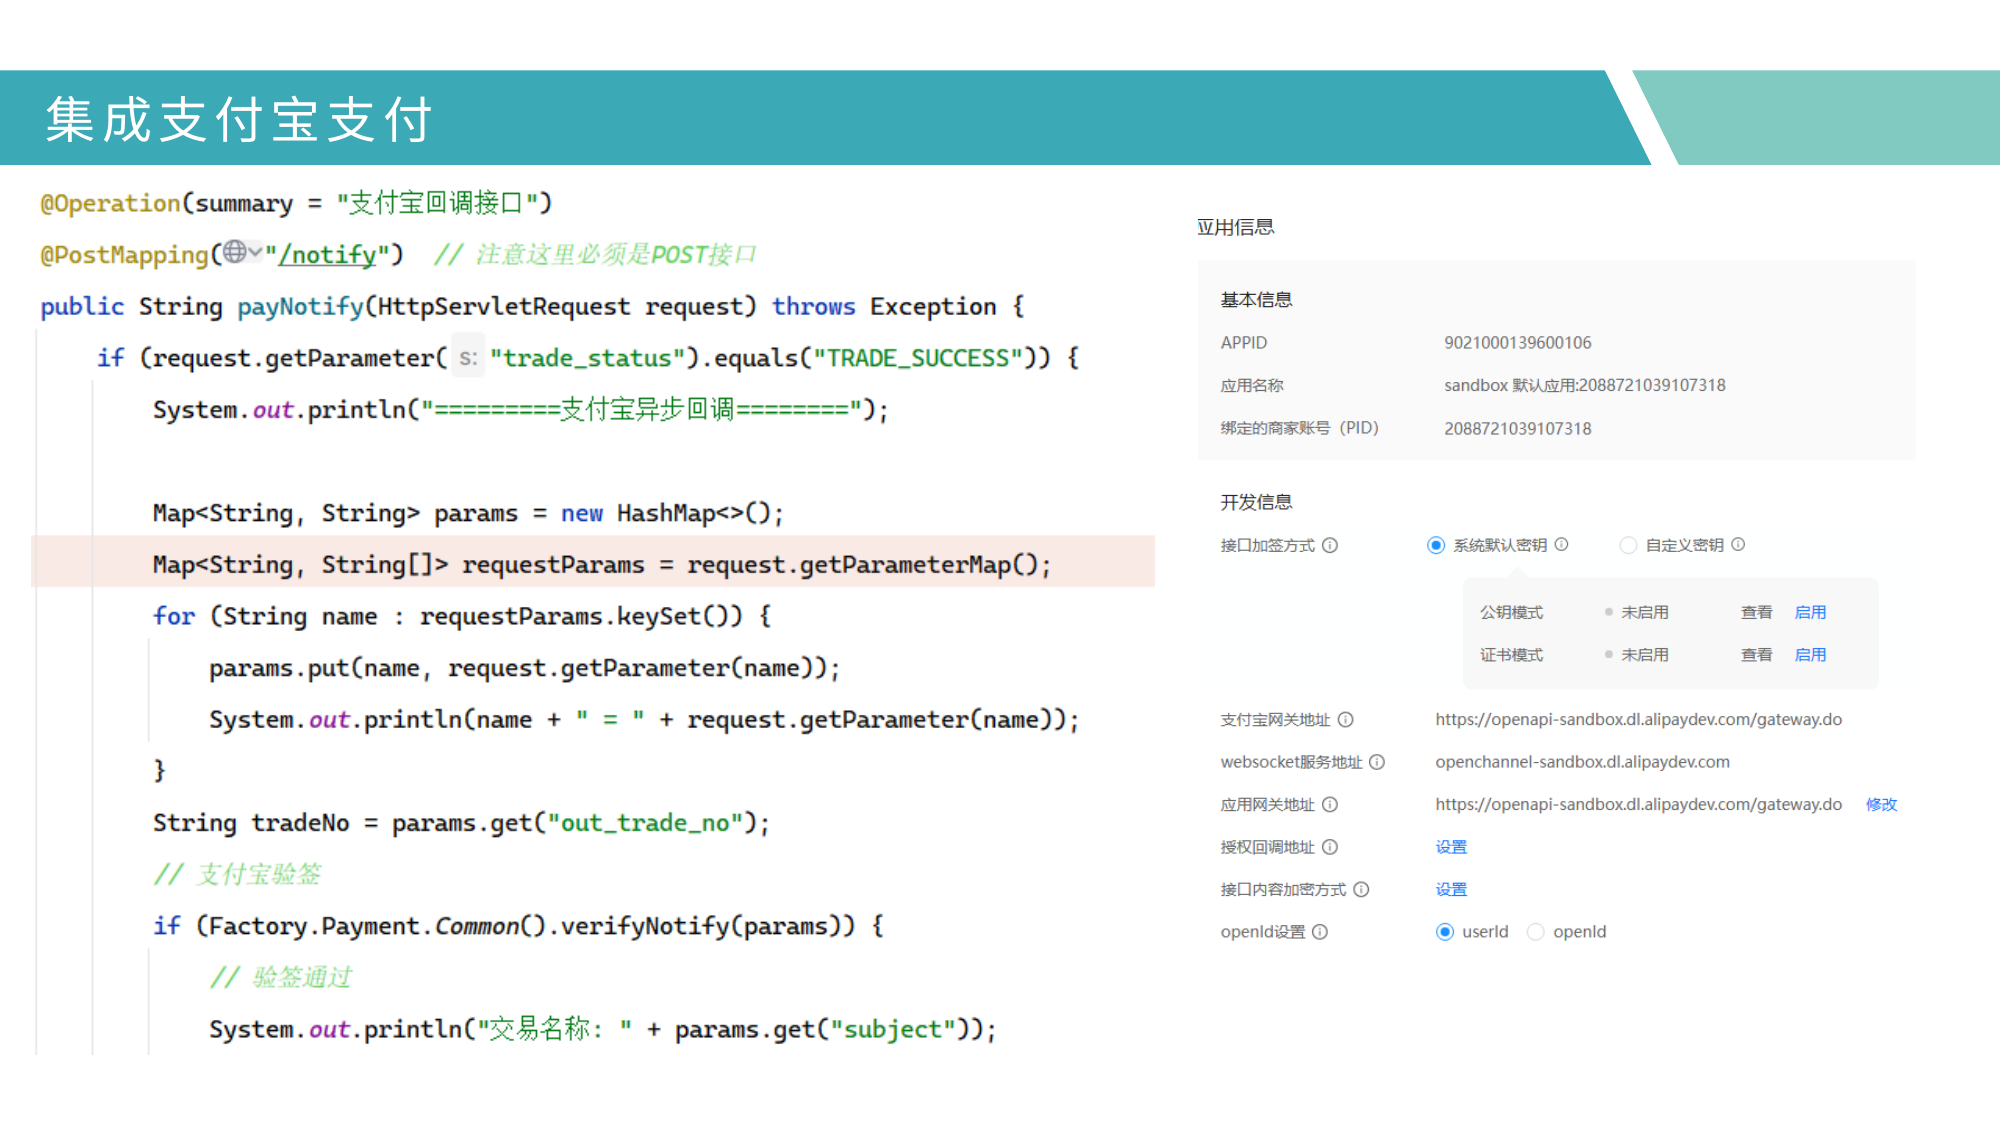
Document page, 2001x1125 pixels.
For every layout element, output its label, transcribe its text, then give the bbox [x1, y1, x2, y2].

text_box [1630, 69, 2000, 166]
picture [31, 182, 1155, 1055]
text_box 集成支付宝支付 [31, 81, 1568, 157]
picture [1198, 219, 1916, 971]
text_box [0, 69, 1654, 166]
